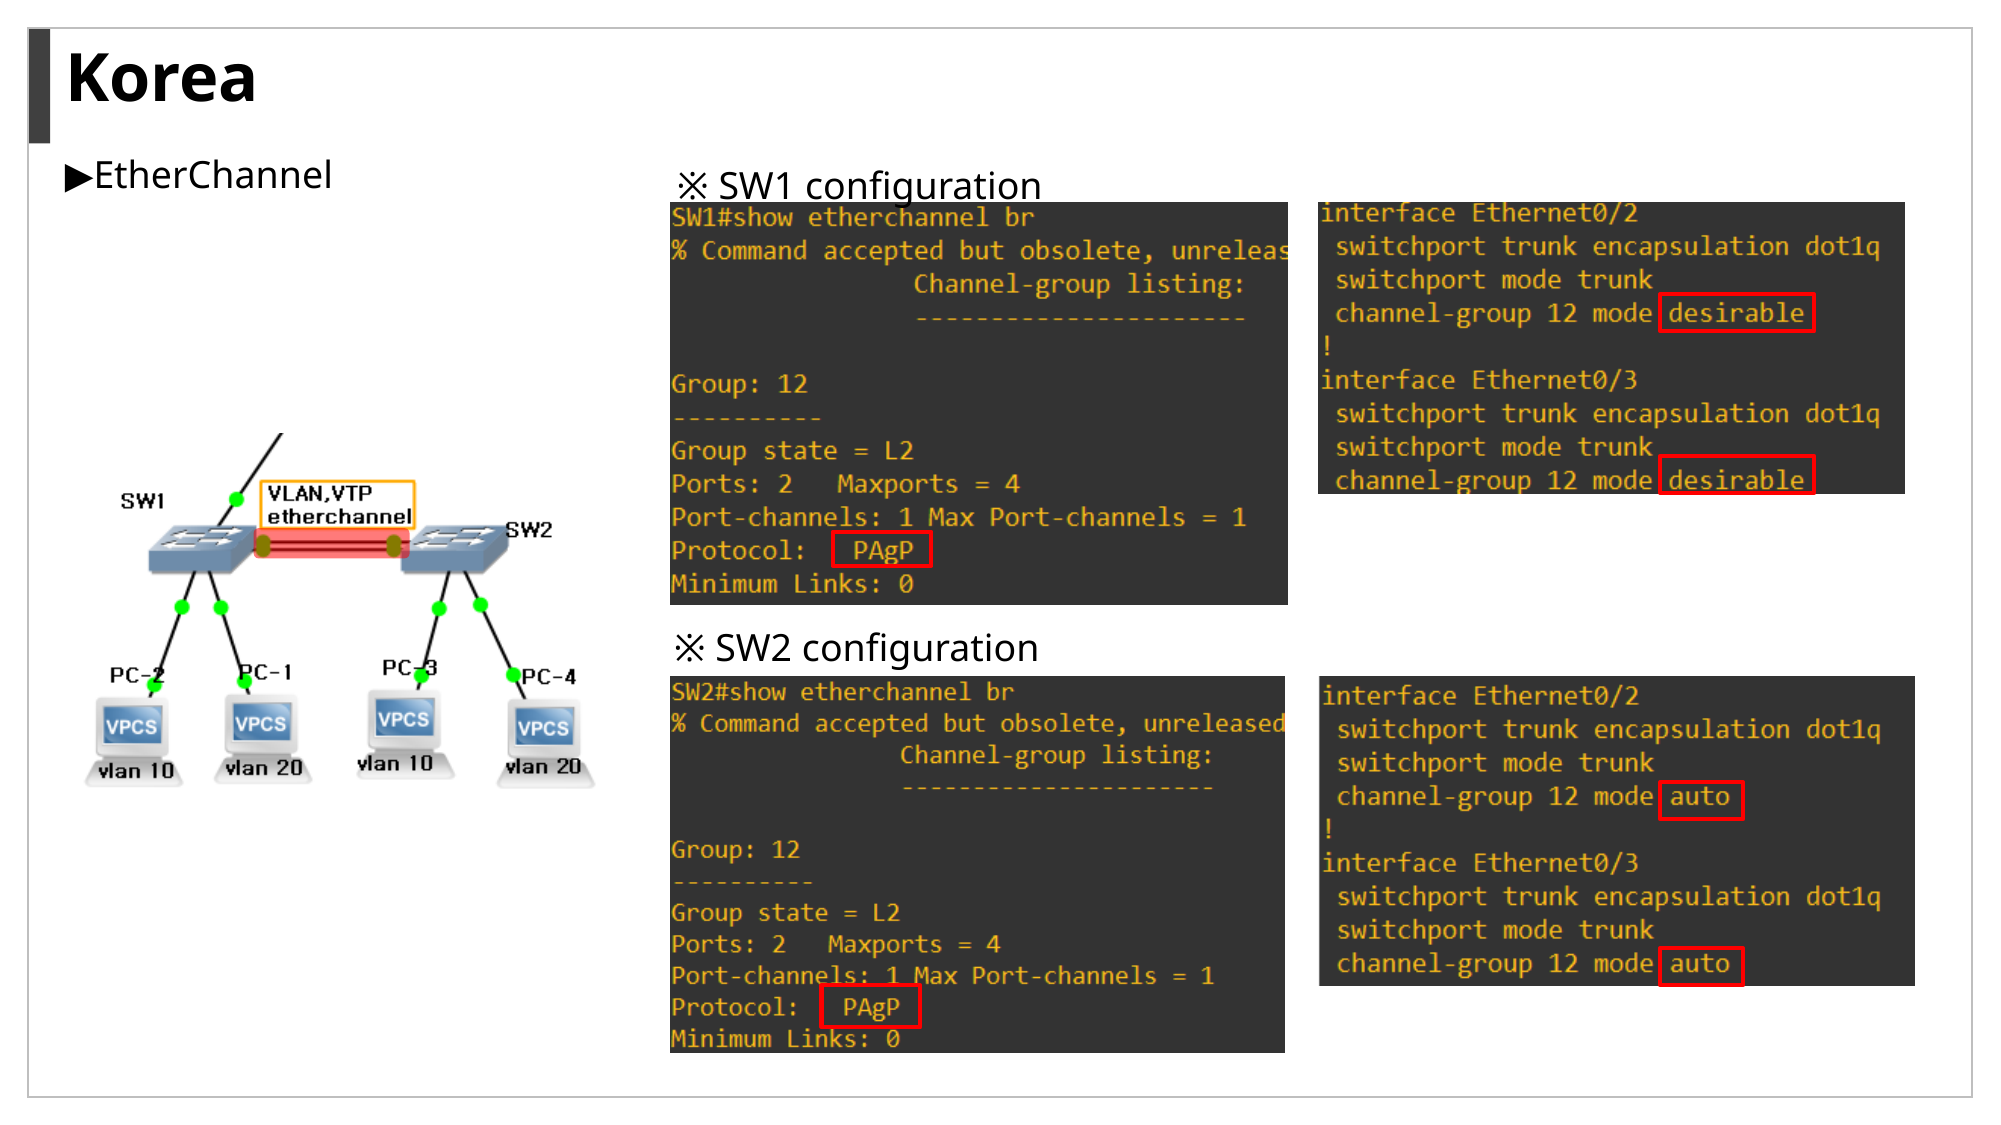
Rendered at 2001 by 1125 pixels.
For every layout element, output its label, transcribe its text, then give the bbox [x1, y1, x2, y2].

text_box ※ SW1 configuration [662, 153, 1288, 214]
picture [1318, 202, 1905, 494]
picture [670, 676, 1285, 1053]
picture [1318, 676, 1915, 986]
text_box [16, 433, 623, 801]
picture [670, 202, 1288, 605]
text_box ※ SW2 configuration [659, 616, 1285, 676]
text_box ▶EtherChannel [49, 143, 747, 203]
text_box [27, 27, 1973, 1098]
